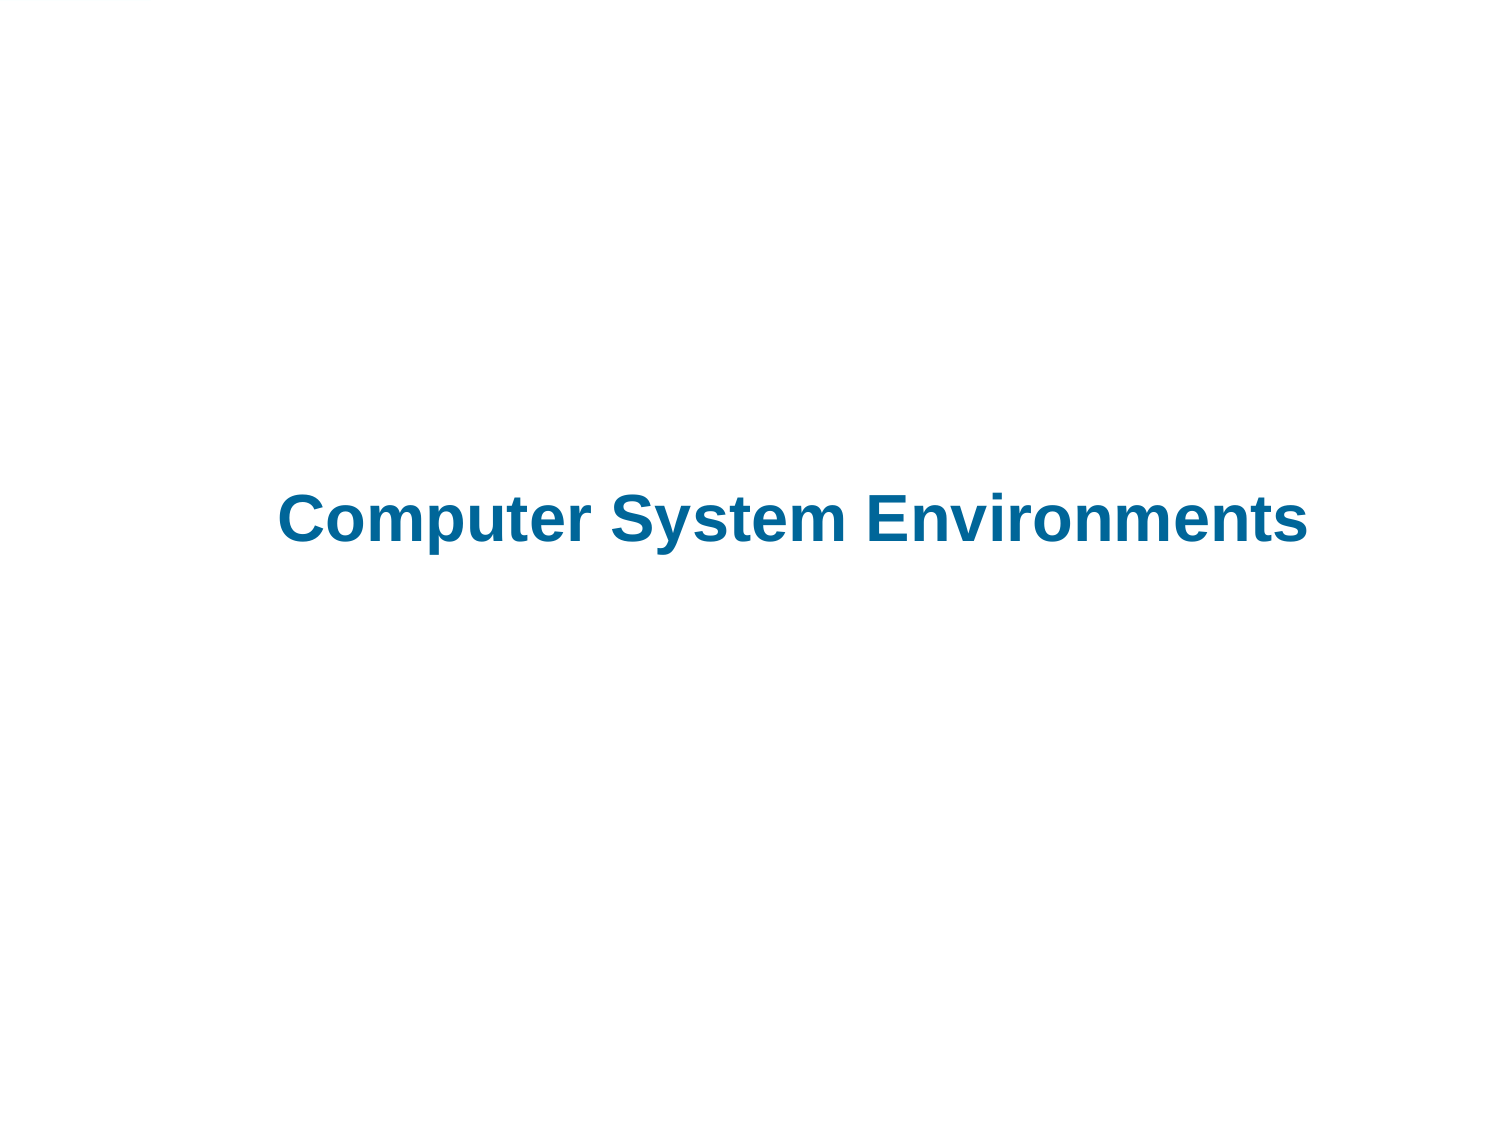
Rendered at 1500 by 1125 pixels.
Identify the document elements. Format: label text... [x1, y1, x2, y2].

title Computer System Environments [77, 448, 1500, 563]
text_box [233, 467, 1357, 930]
